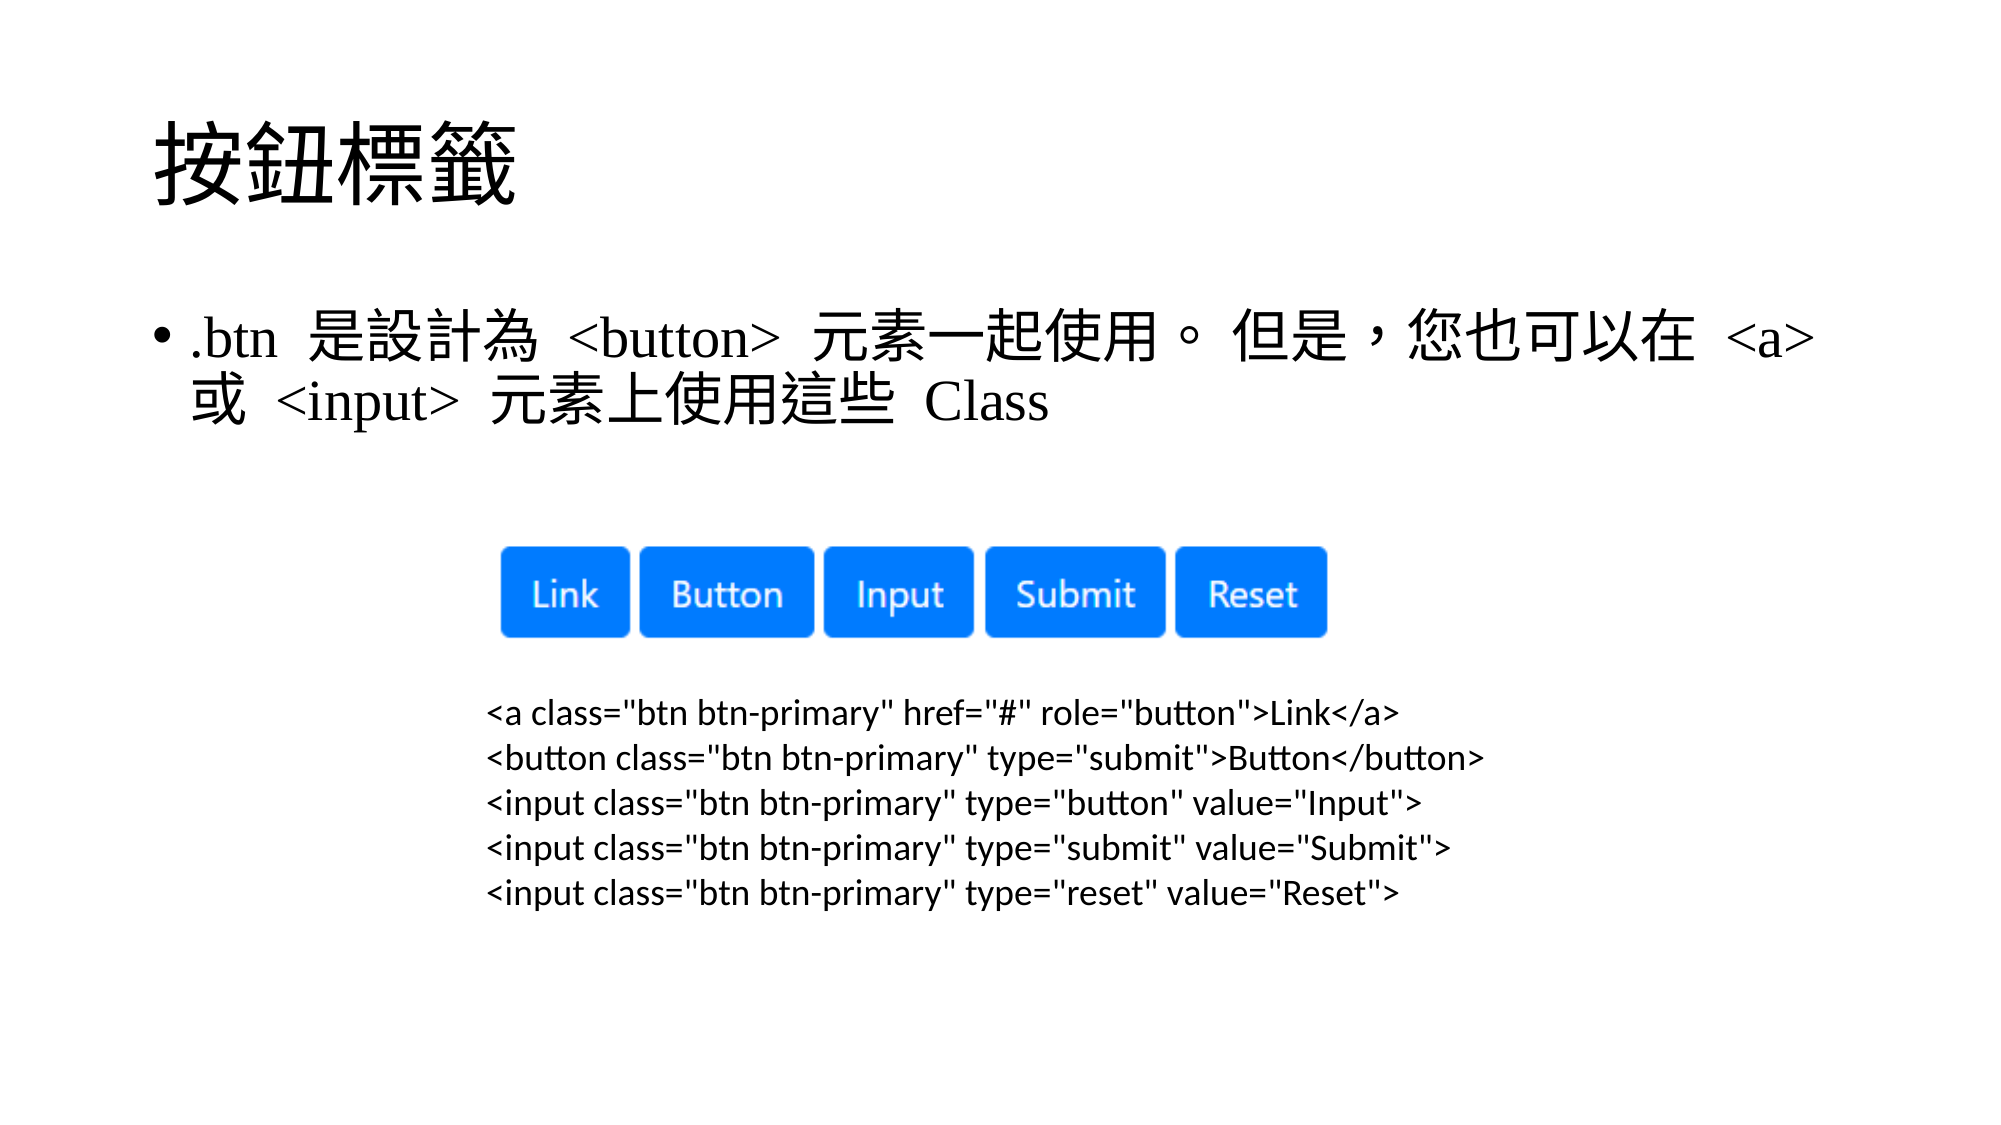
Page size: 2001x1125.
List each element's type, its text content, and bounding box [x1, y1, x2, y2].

list .btn 是設計為 <button> 元素一起使用。 但是，您也可以在 <a> 或 <input> 元素上使用這些 Class [137, 299, 1863, 1014]
picture [471, 507, 1360, 680]
text_box <a class="btn btn-primary" href="#" role="button">Link</a> <button class="btn btn-primary" type="submit">Button</button> <input class="btn btn-primary" type="button" value="Input"> <input class="btn btn-primary" type="submit" value="Submit"> <input class="btn btn-primary" type="reset" value="Reset"> [471, 680, 1833, 920]
title 按鈕標籤 [137, 59, 1863, 278]
